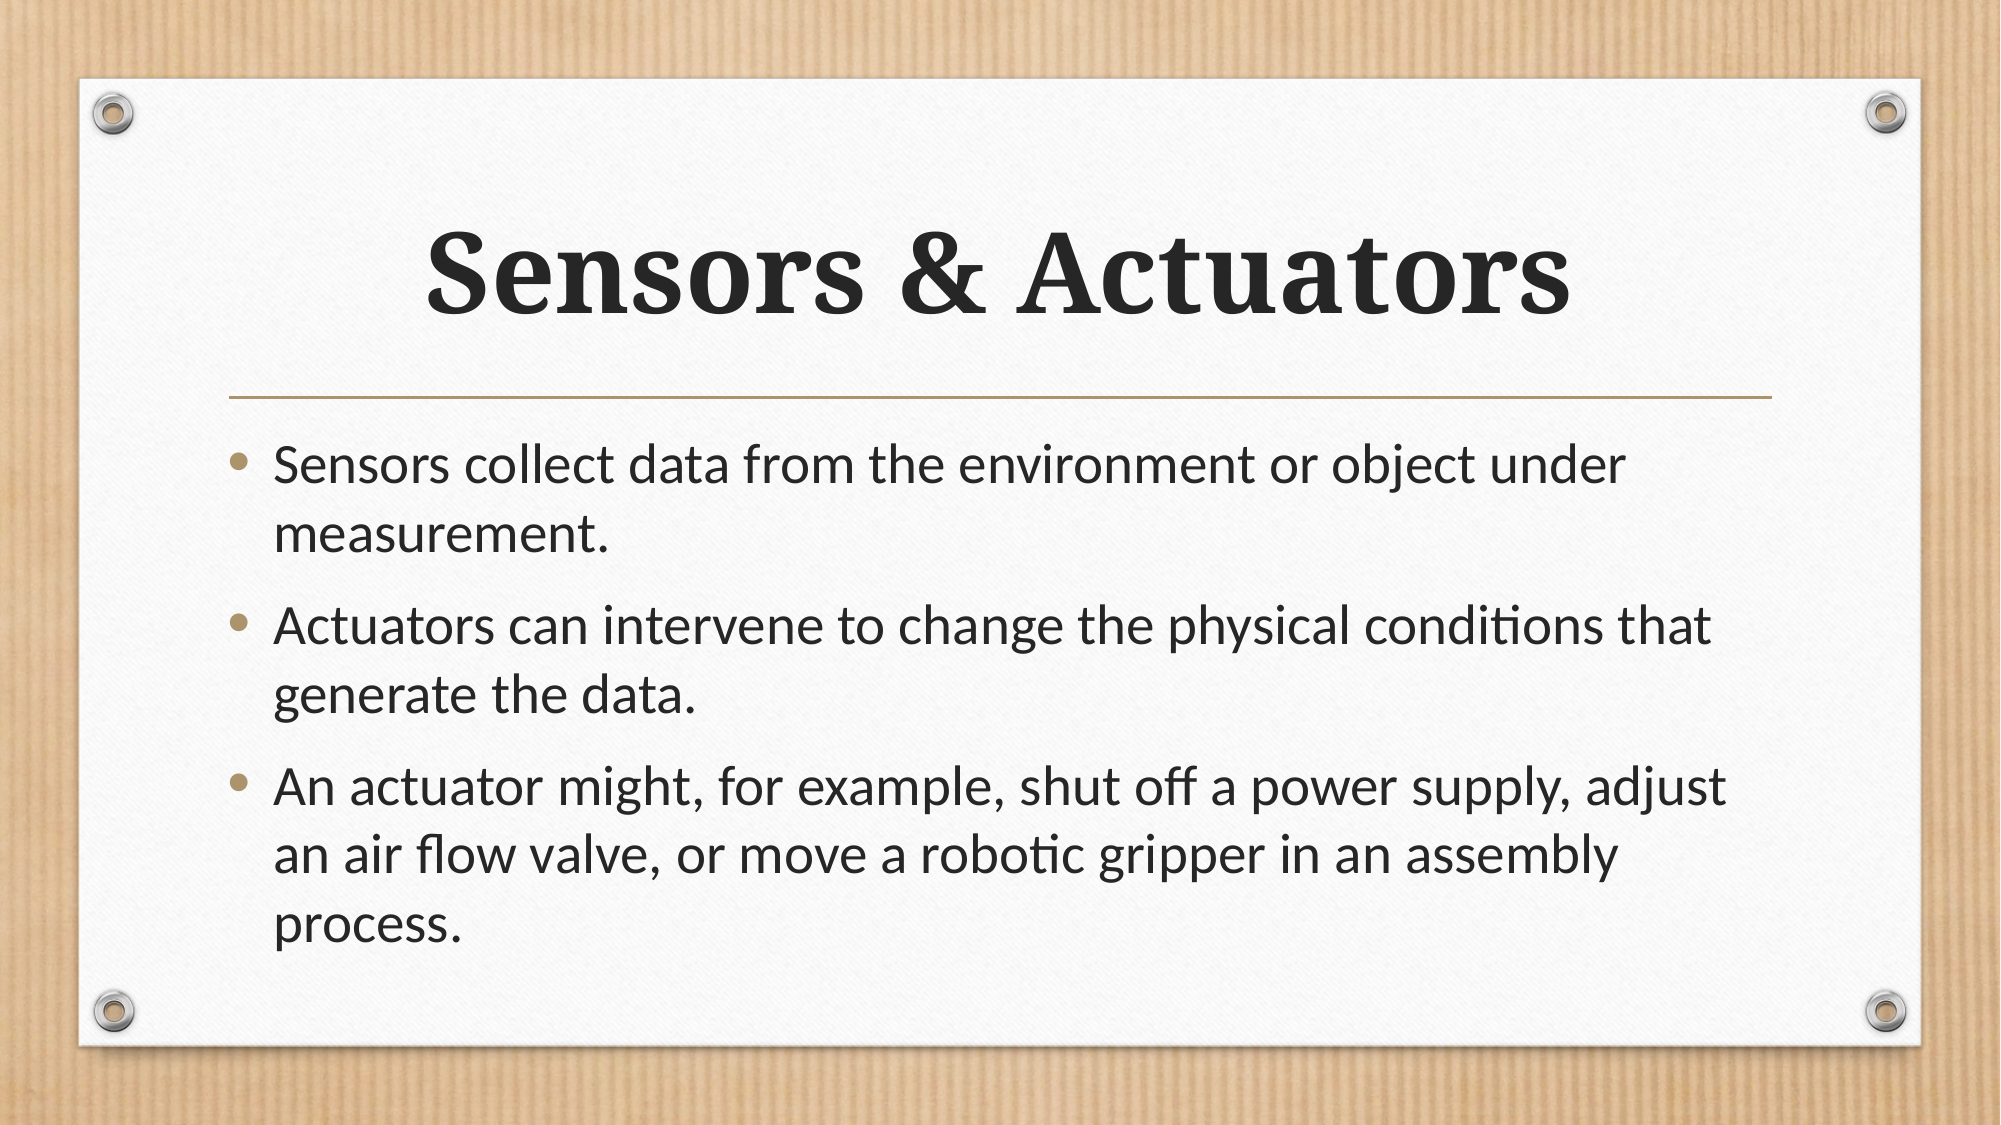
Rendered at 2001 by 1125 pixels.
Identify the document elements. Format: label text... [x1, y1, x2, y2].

list Sensors collect data from the environment or object under measurement. Actuators can intervene to change the physical conditions that generate the data. An actuator might, for example, shut off a power supply, adjust an air flow valve, or move a robotic gripper in an assembly process. [212, 419, 1788, 964]
title Sensors & Actuators [212, 161, 1788, 375]
picture [0, 0, 2001, 1125]
